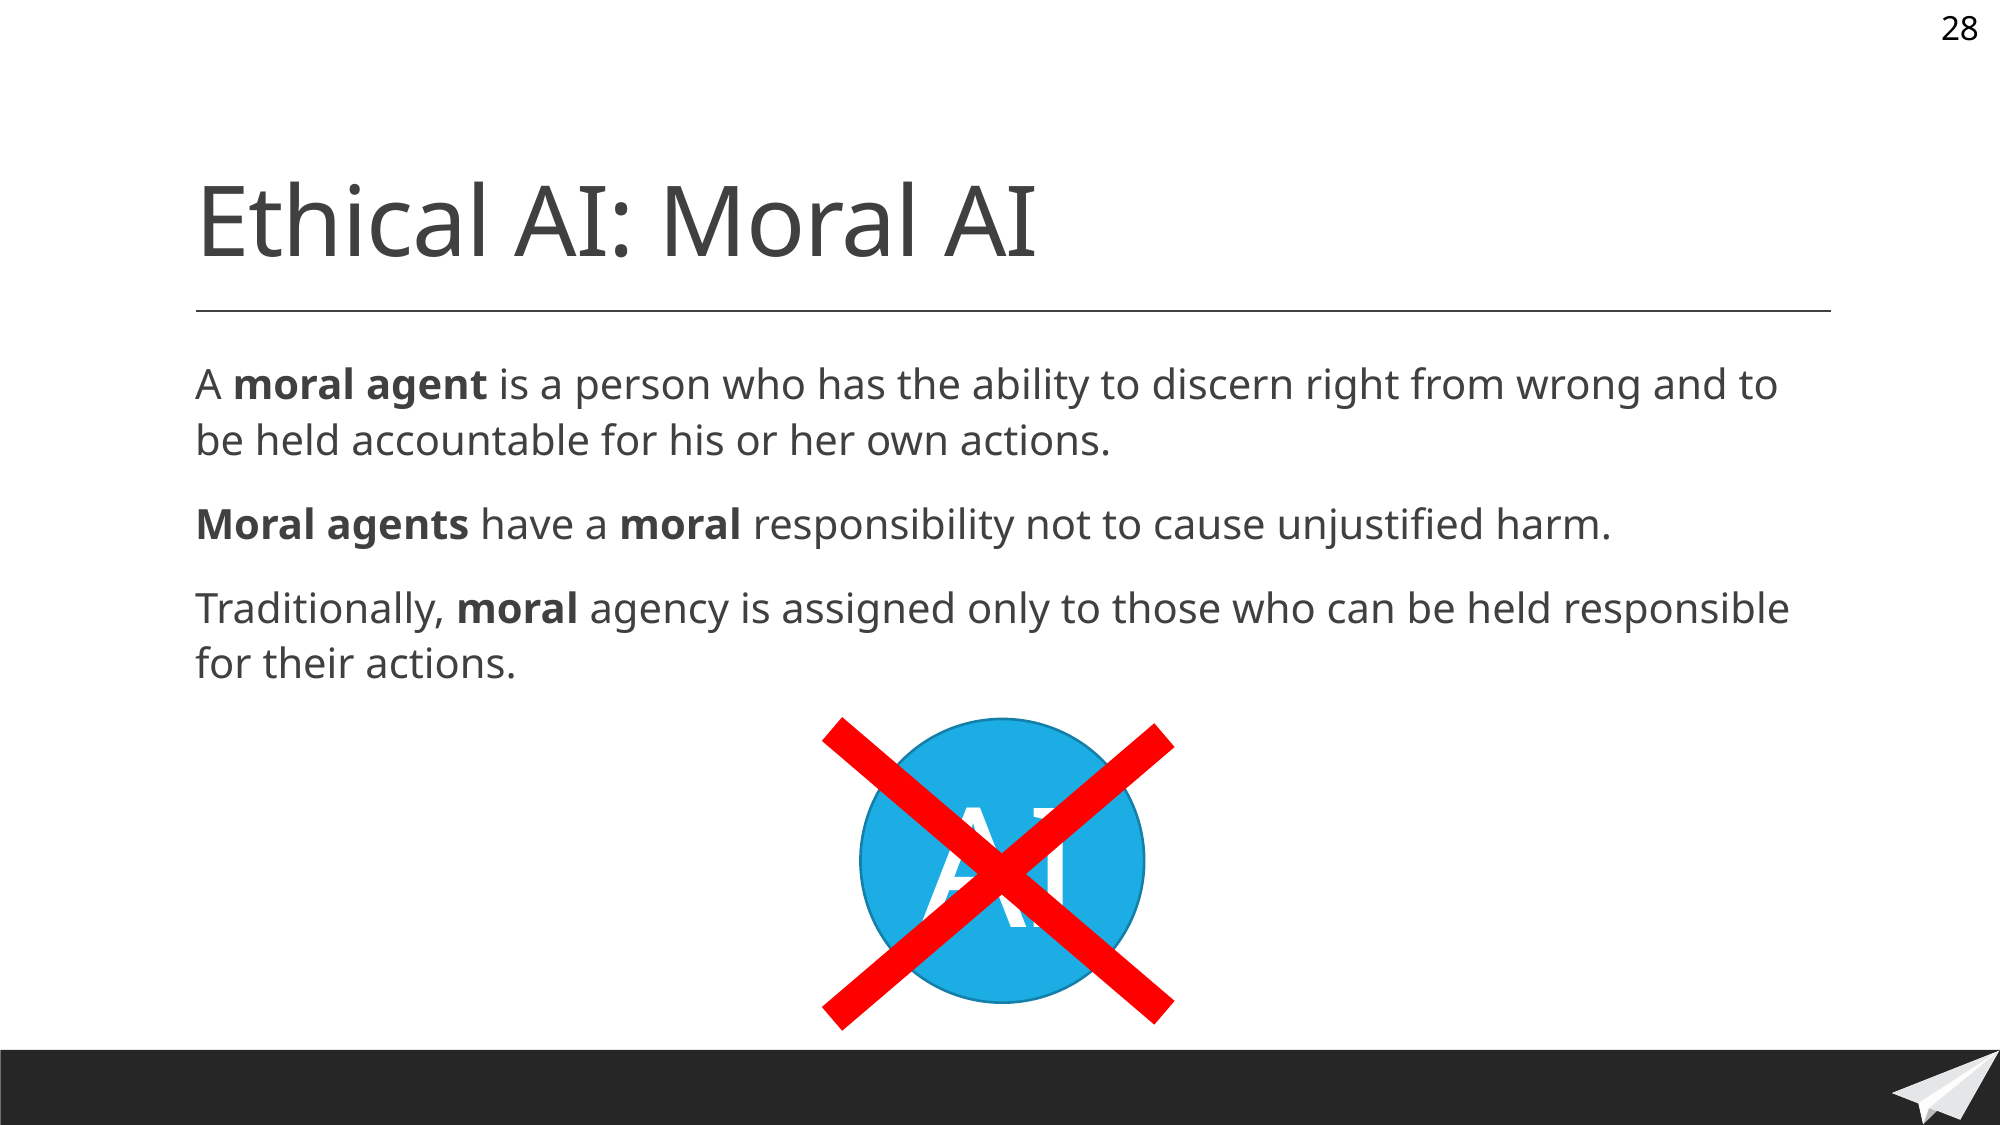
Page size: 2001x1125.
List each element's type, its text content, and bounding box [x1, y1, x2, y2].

list A moral agent is a person who has the ability to discern right from wrong and to be held accountable for his or her own actions. Moral agents have a moral responsibility not to cause unjustified harm. Traditionally, moral agency is assigned only to those who can be held responsible for their actions. [180, 345, 1830, 963]
title Ethical AI: Moral AI [180, 47, 1830, 285]
picture [1890, 1050, 2000, 1125]
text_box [831, 734, 1165, 1020]
text_box AI [956, 717, 1048, 725]
text_box 28 [1926, 0, 1994, 55]
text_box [831, 728, 1165, 733]
